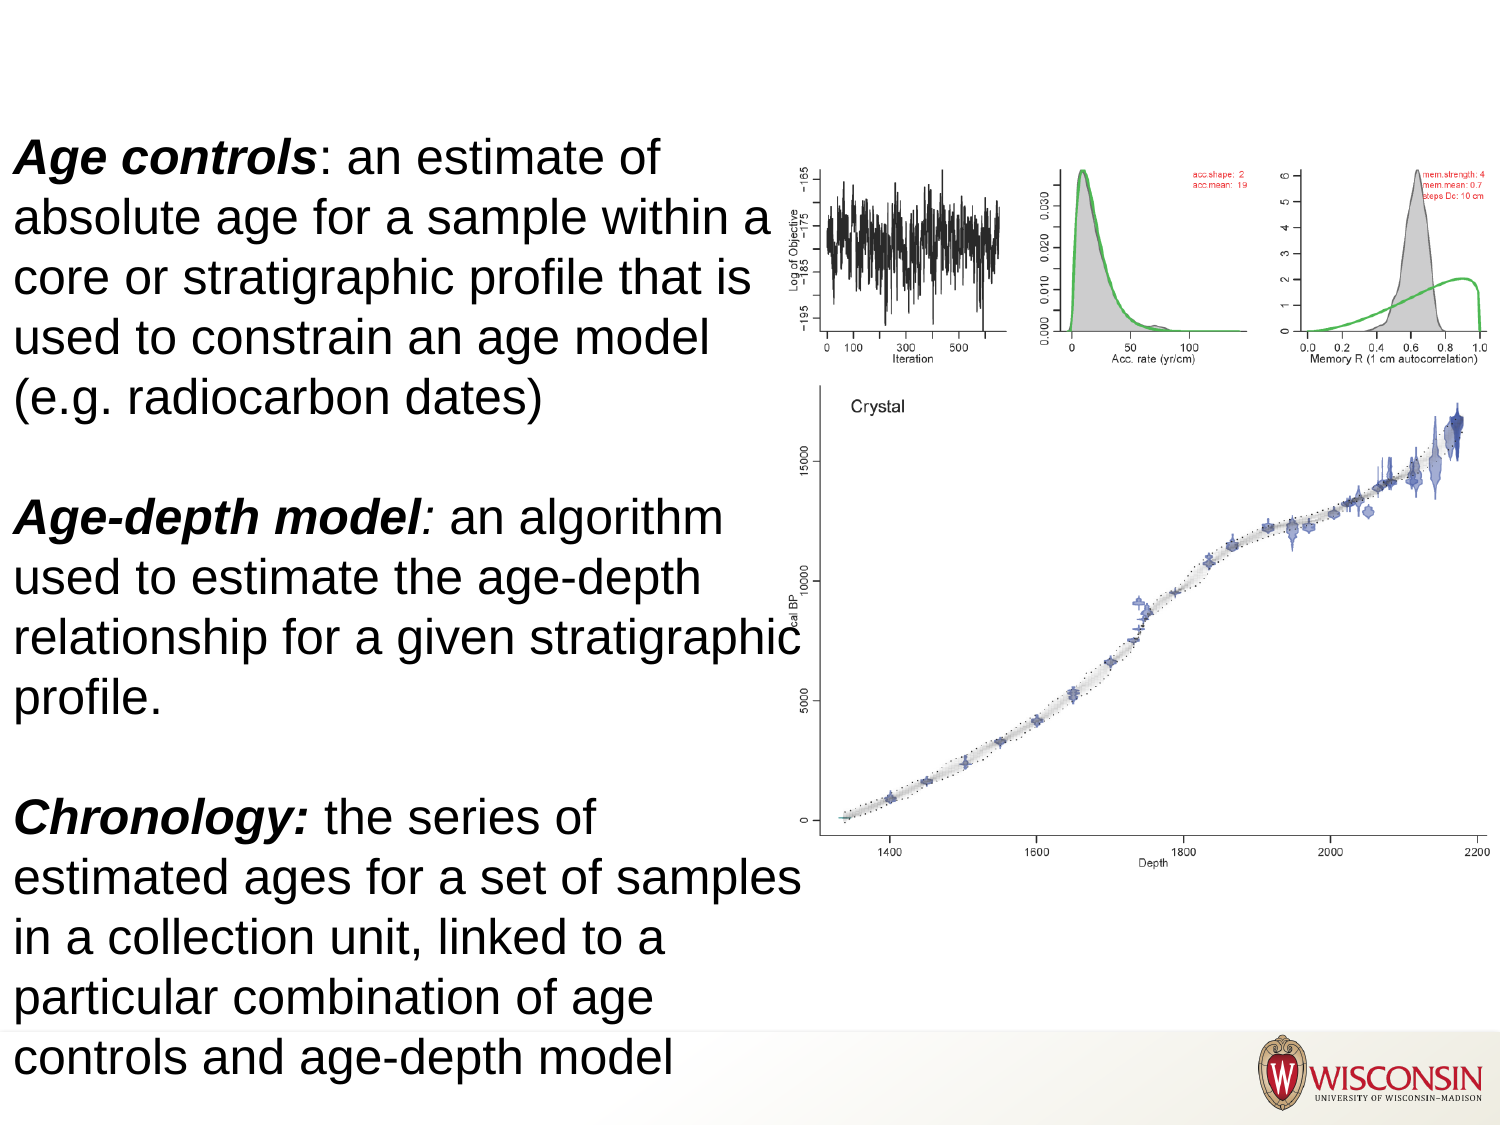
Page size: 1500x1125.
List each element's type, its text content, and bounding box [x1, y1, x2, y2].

picture [1258, 1033, 1484, 1111]
picture [779, 156, 1500, 876]
text_box Age controls: an estimate of absolute age for a sample within a core or stratigraphic profile that is used to constrain an age model (e.g. radiocarbon dates) Age-depth model: an algorithm used to estimate the age-depth relationship for a given stratigraphic profile. Chronology: the series of estimated ages for a set of samples in a collection unit, linked to a particular combination of age controls and age-depth model [0, 116, 827, 1092]
